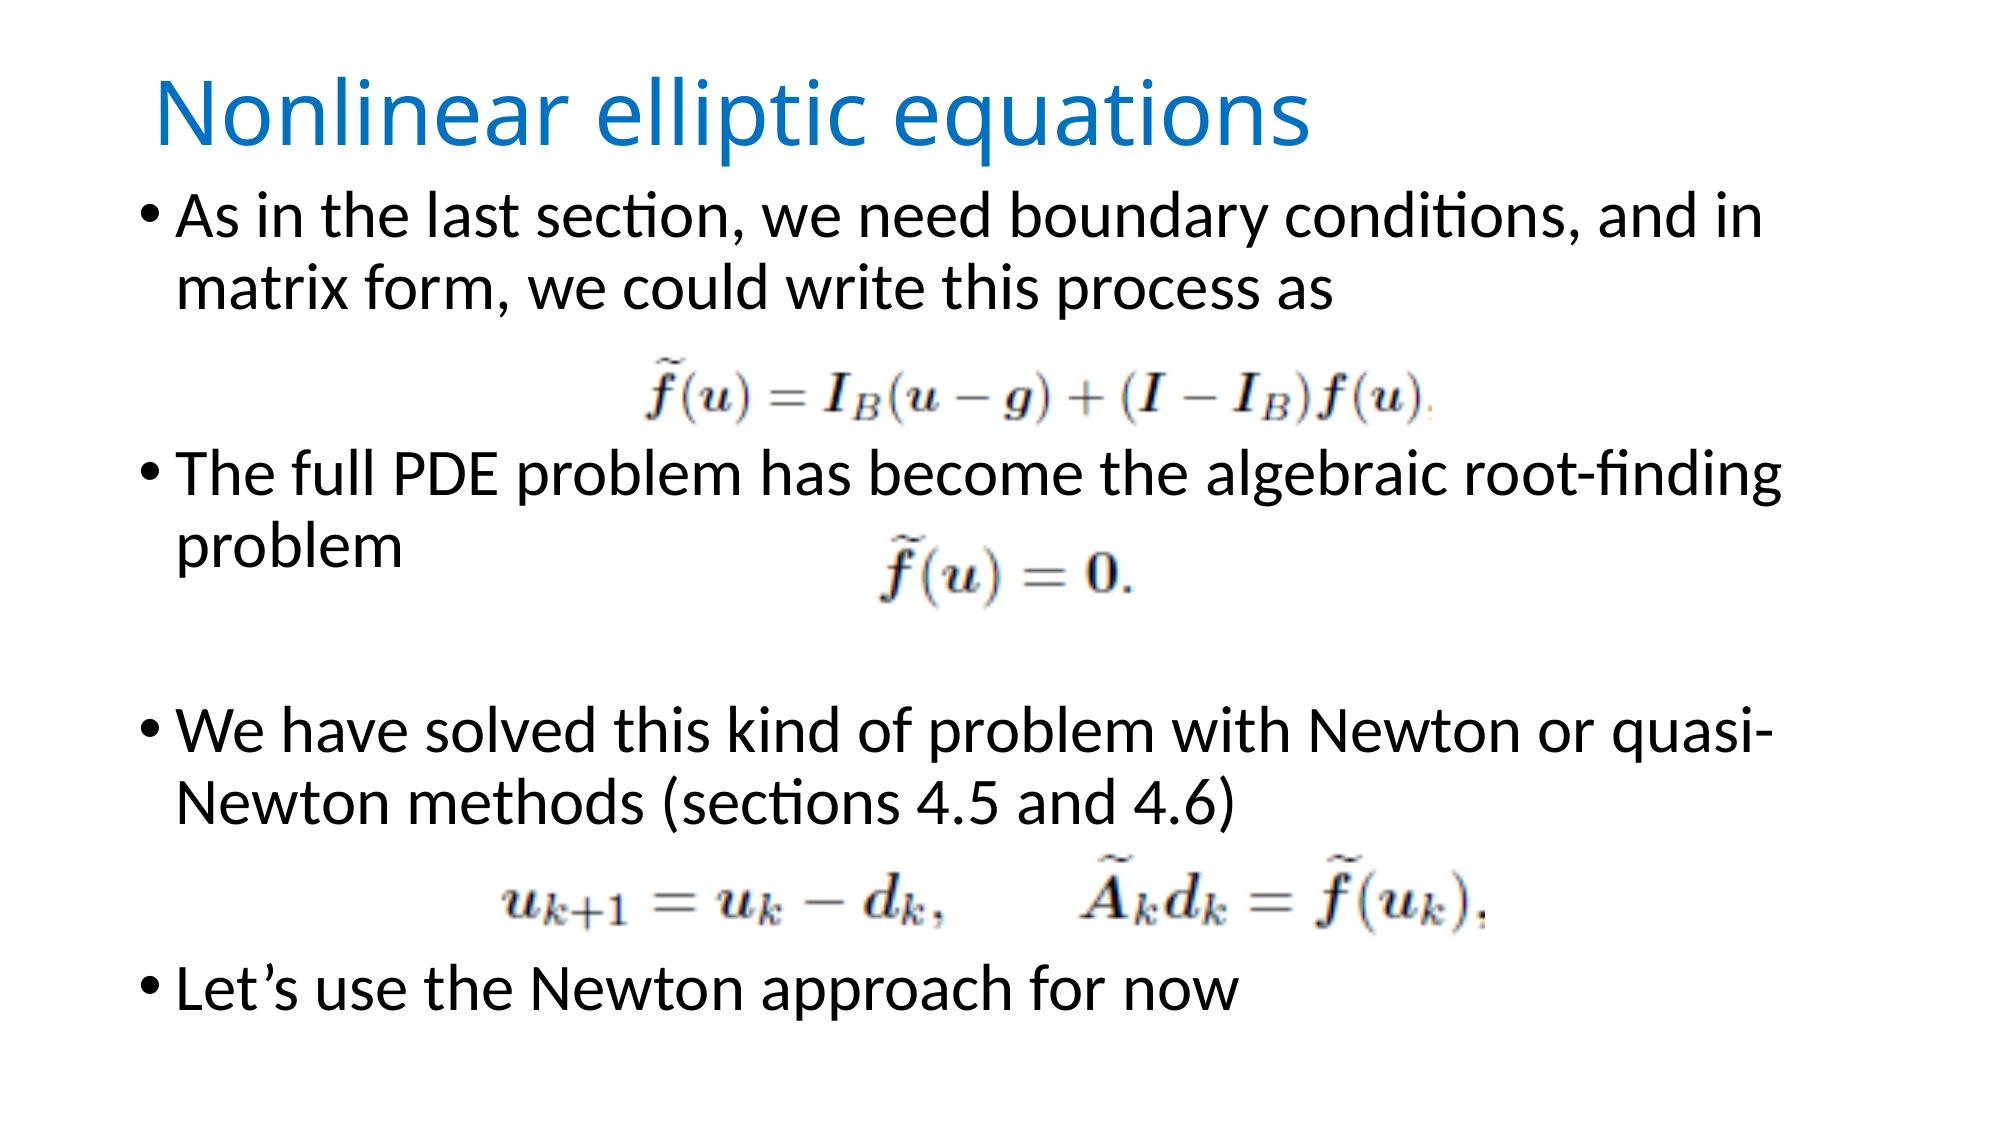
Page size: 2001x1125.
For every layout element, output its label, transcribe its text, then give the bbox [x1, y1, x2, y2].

title Nonlinear elliptic equations [137, 59, 1863, 173]
list As in the last section, we need boundary conditions, and in matrix form, we could write this process as The full PDE problem has become the algebraic root-finding problem We have solved this kind of problem with Newton or quasi-Newton methods (sections 4.5 and 4.6) Let’s use the Newton approach for now [123, 172, 1849, 1070]
picture [486, 835, 1485, 951]
picture [865, 526, 1135, 622]
picture [633, 341, 1432, 442]
